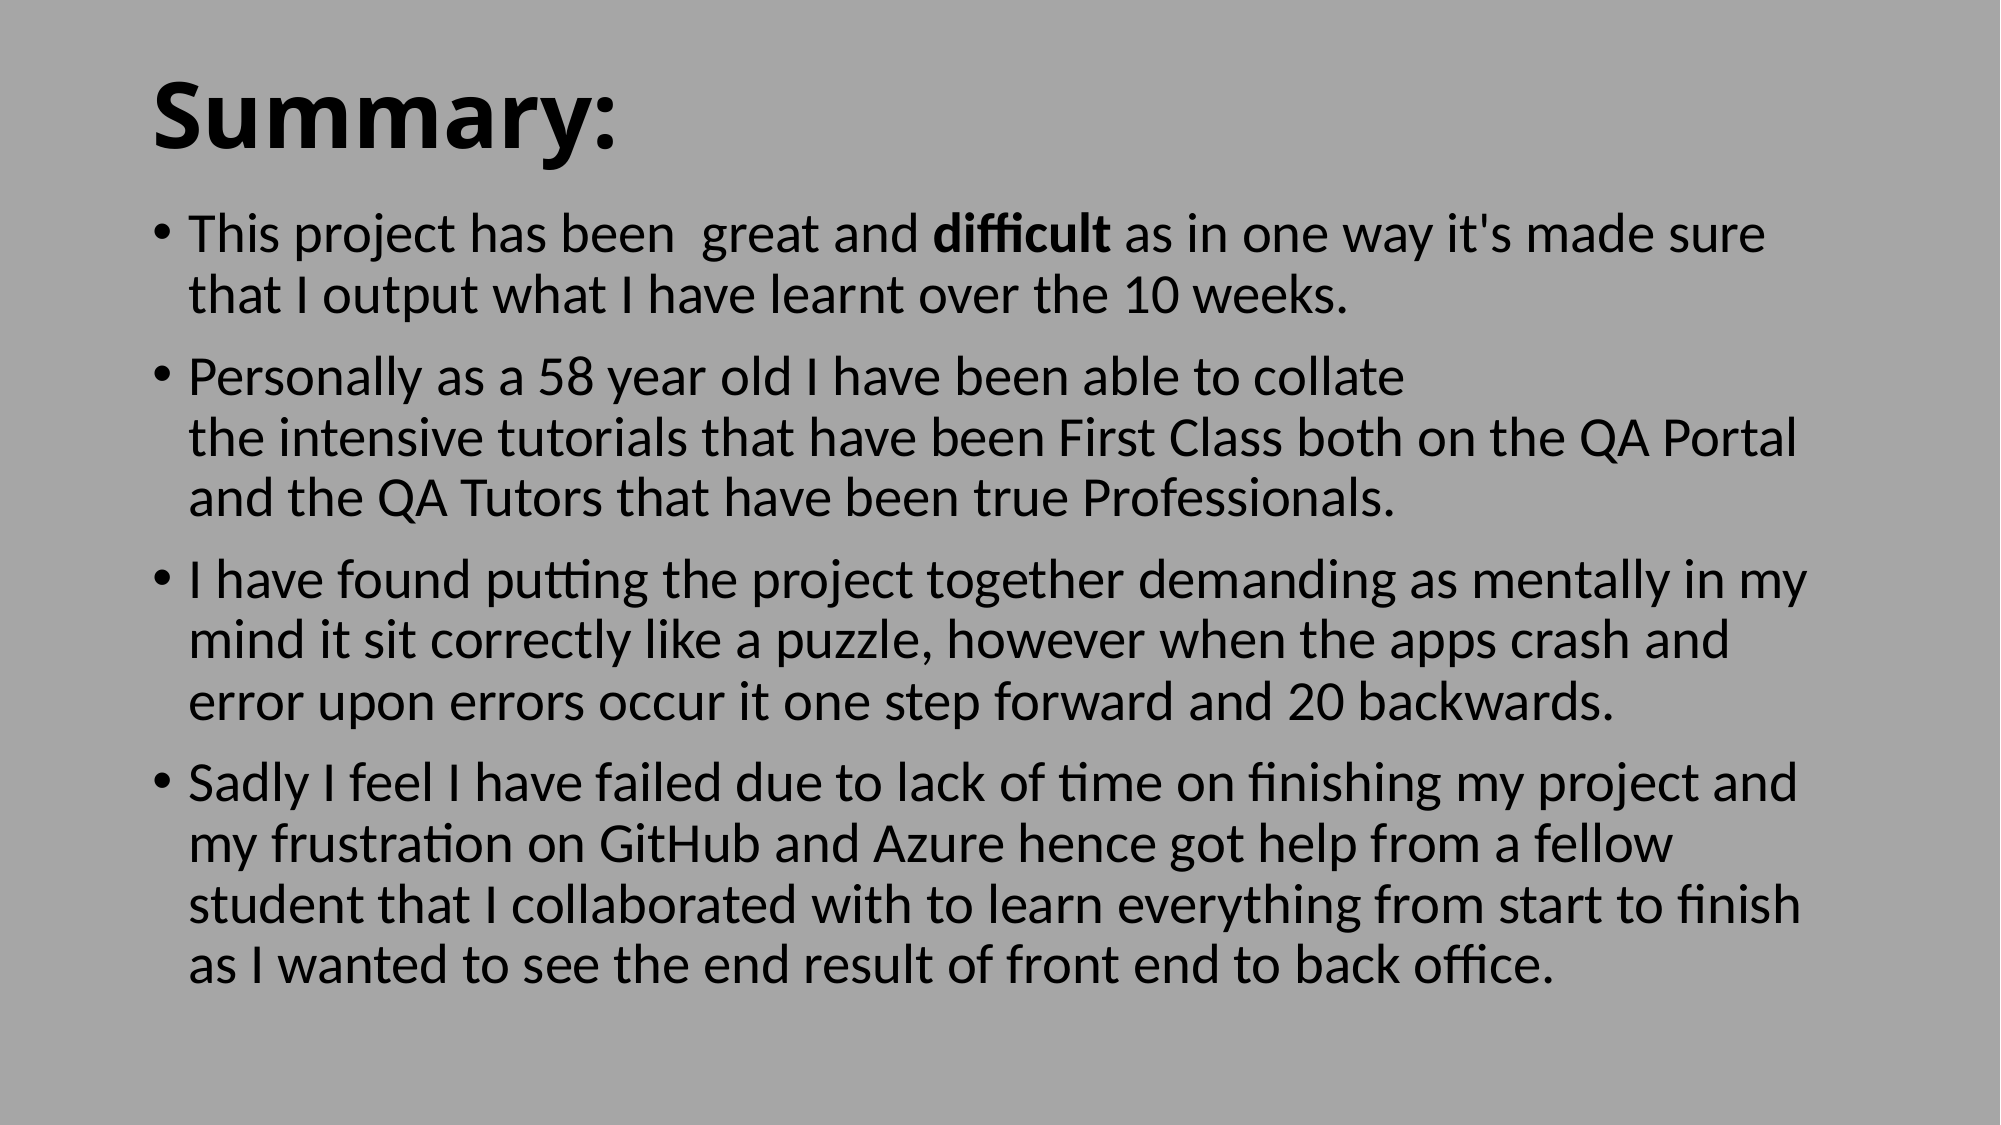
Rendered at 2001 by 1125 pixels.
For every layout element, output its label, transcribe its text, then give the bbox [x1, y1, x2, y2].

title Summary: [137, 59, 1863, 196]
list This project has been great and difficult as in one way it's made sure that I output what I have learnt over the 10 weeks. Personally as a 58 year old I have been able to collate the intensive tutorials that have been First Class both on the QA Portal and the QA Tutors that have been true Professionals. I have found putting the project together demanding as mentally in my mind it sit correctly like a puzzle, however when the apps crash and error upon errors occur it one step forward and 20 backwards. Sadly I feel I have failed due to lack of time on finishing my project and my frustration on GitHub and Azure hence got help from a fellow student that I collaborated with to learn everything from start to finish as I wanted to see the end result of front end to back office. [137, 196, 1863, 1014]
